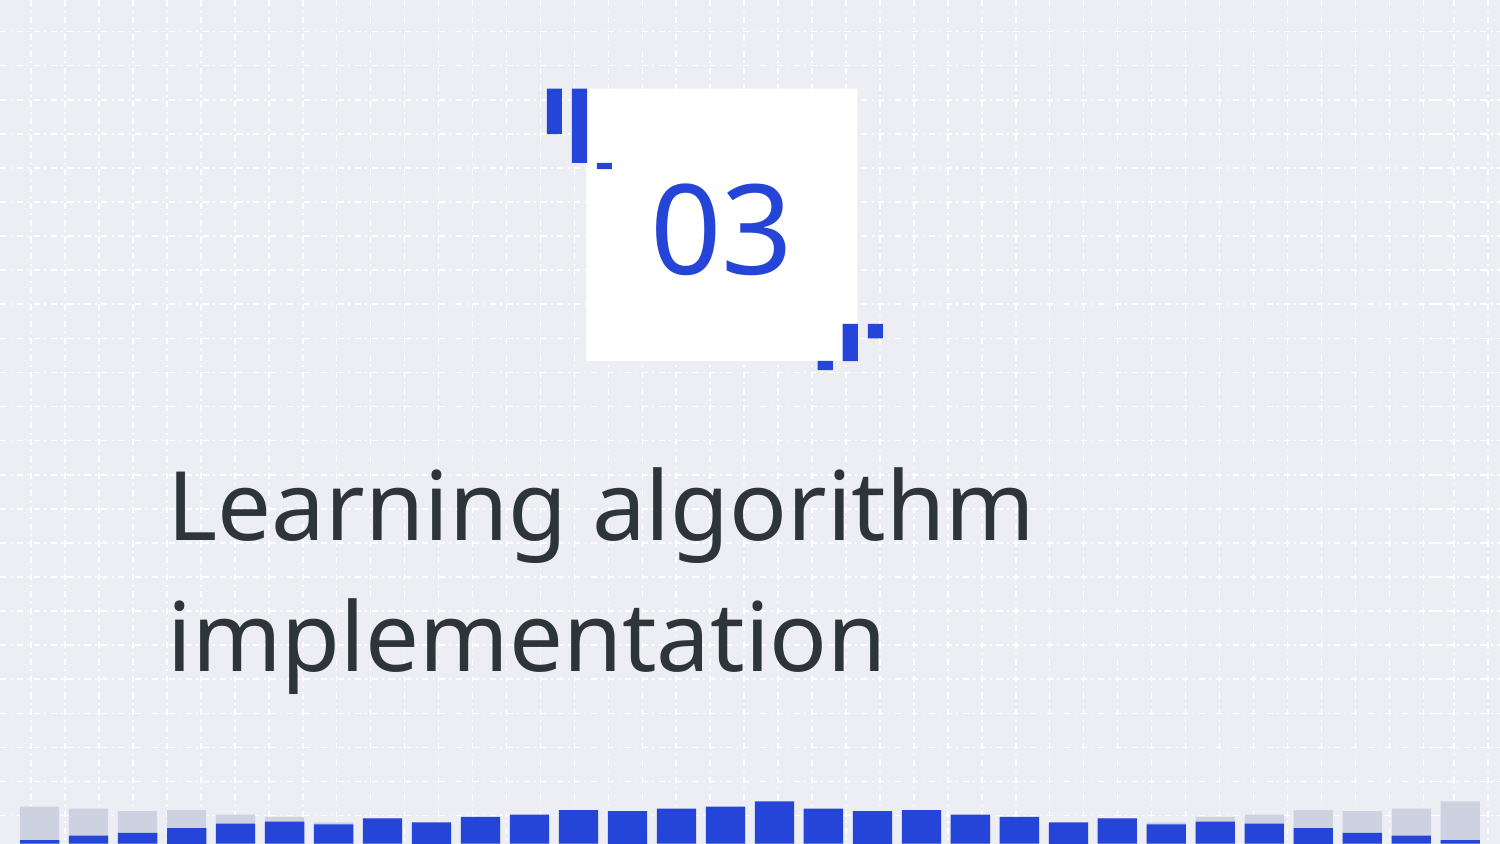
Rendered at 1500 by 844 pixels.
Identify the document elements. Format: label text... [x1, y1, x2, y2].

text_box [817, 323, 884, 371]
title 03 [586, 88, 858, 361]
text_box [546, 88, 613, 170]
